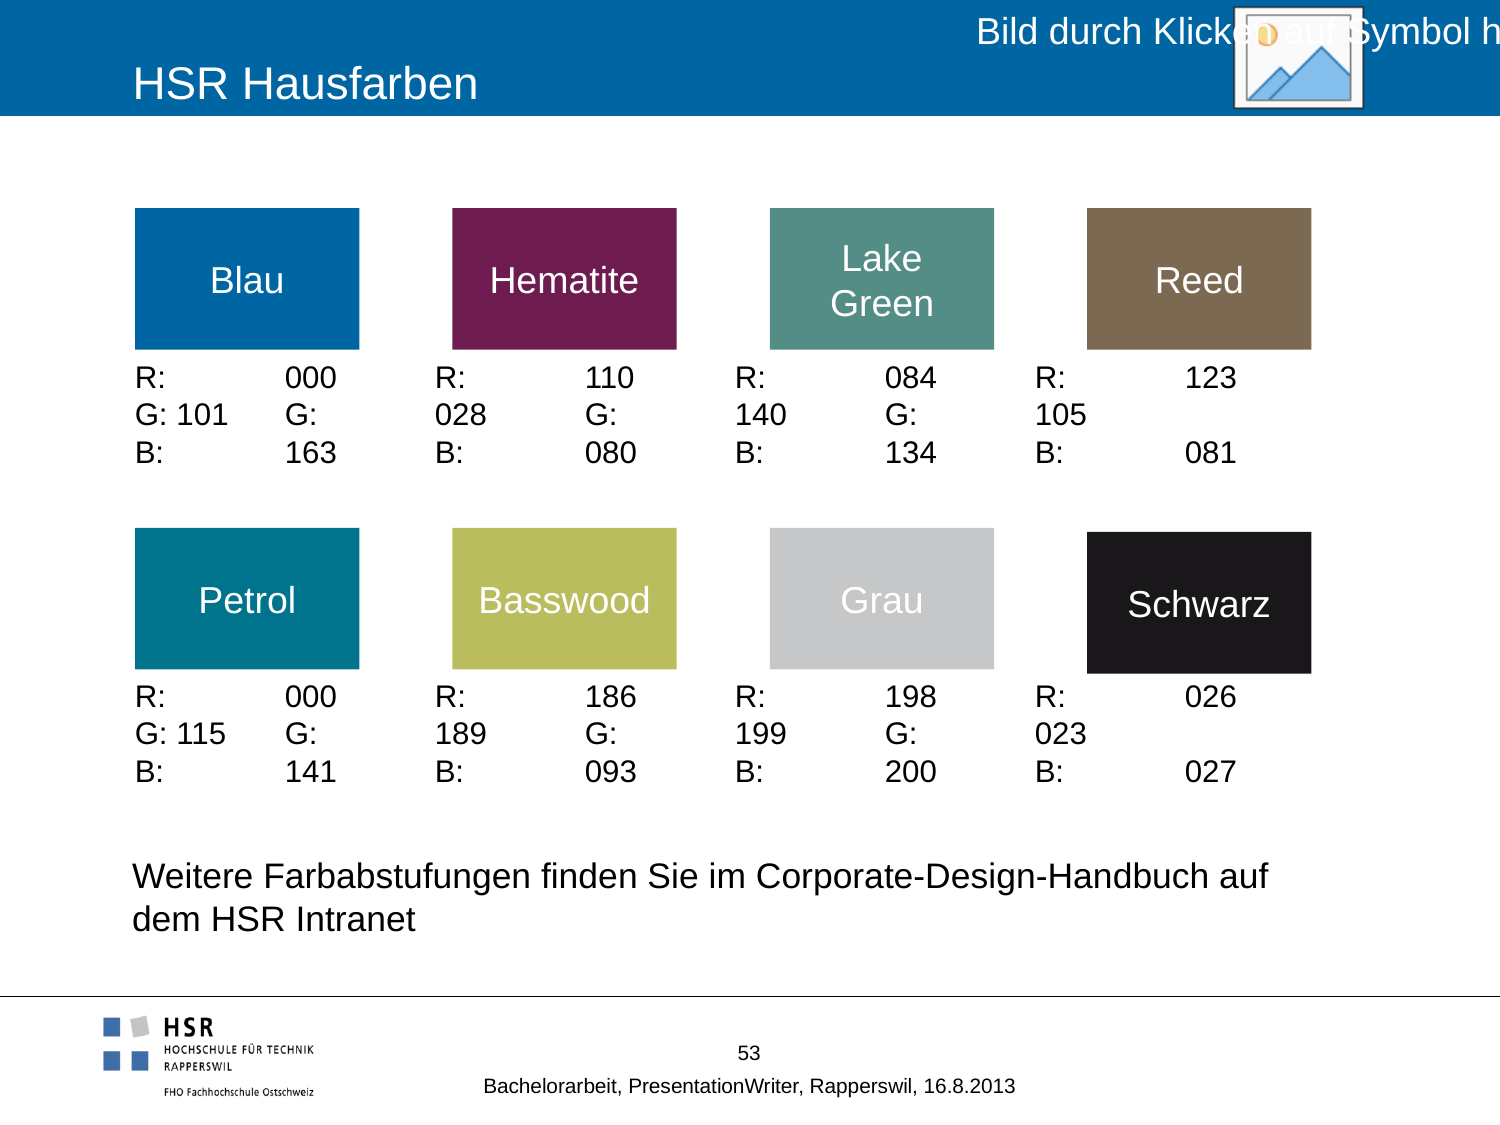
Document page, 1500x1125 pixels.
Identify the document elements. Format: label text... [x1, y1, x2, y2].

text_box Reed [1085, 206, 1314, 349]
text_box Weitere Farbabstufungen finden Sie im Corporate-Design-Handbuch auf dem HSR Intranet [73, 845, 1350, 946]
slide_number 53 [413, 1042, 1085, 1062]
text_box Hematite [450, 206, 679, 349]
text_box Schwarz [1085, 530, 1314, 668]
text_box Blau [133, 206, 361, 349]
text_box R: 000 R: 186 R: 198 R: 026 G: 115 G: 189 G: 199 G: 023 B: 141 B: 093 B: 200 B: 027 [76, 668, 1423, 823]
title HSR Hausfarben [0, 0, 1095, 116]
text_box Lake Green [768, 206, 996, 349]
text_box Basswood [450, 526, 679, 668]
picture [1097, 0, 1500, 117]
text_box R: 000 R: 110 R: 084 R: 123 G: 101 G: 028 G: 140 G: 105 B: 163 B: 080 B: 134 B: 081 [76, 349, 1423, 504]
footer Bachelorarbeit, PresentationWriter, Rapperswil, 16.8.2013 [412, 1064, 1087, 1106]
text_box Petrol [133, 526, 361, 668]
picture [60, 1001, 327, 1111]
text_box Grau [768, 526, 996, 668]
